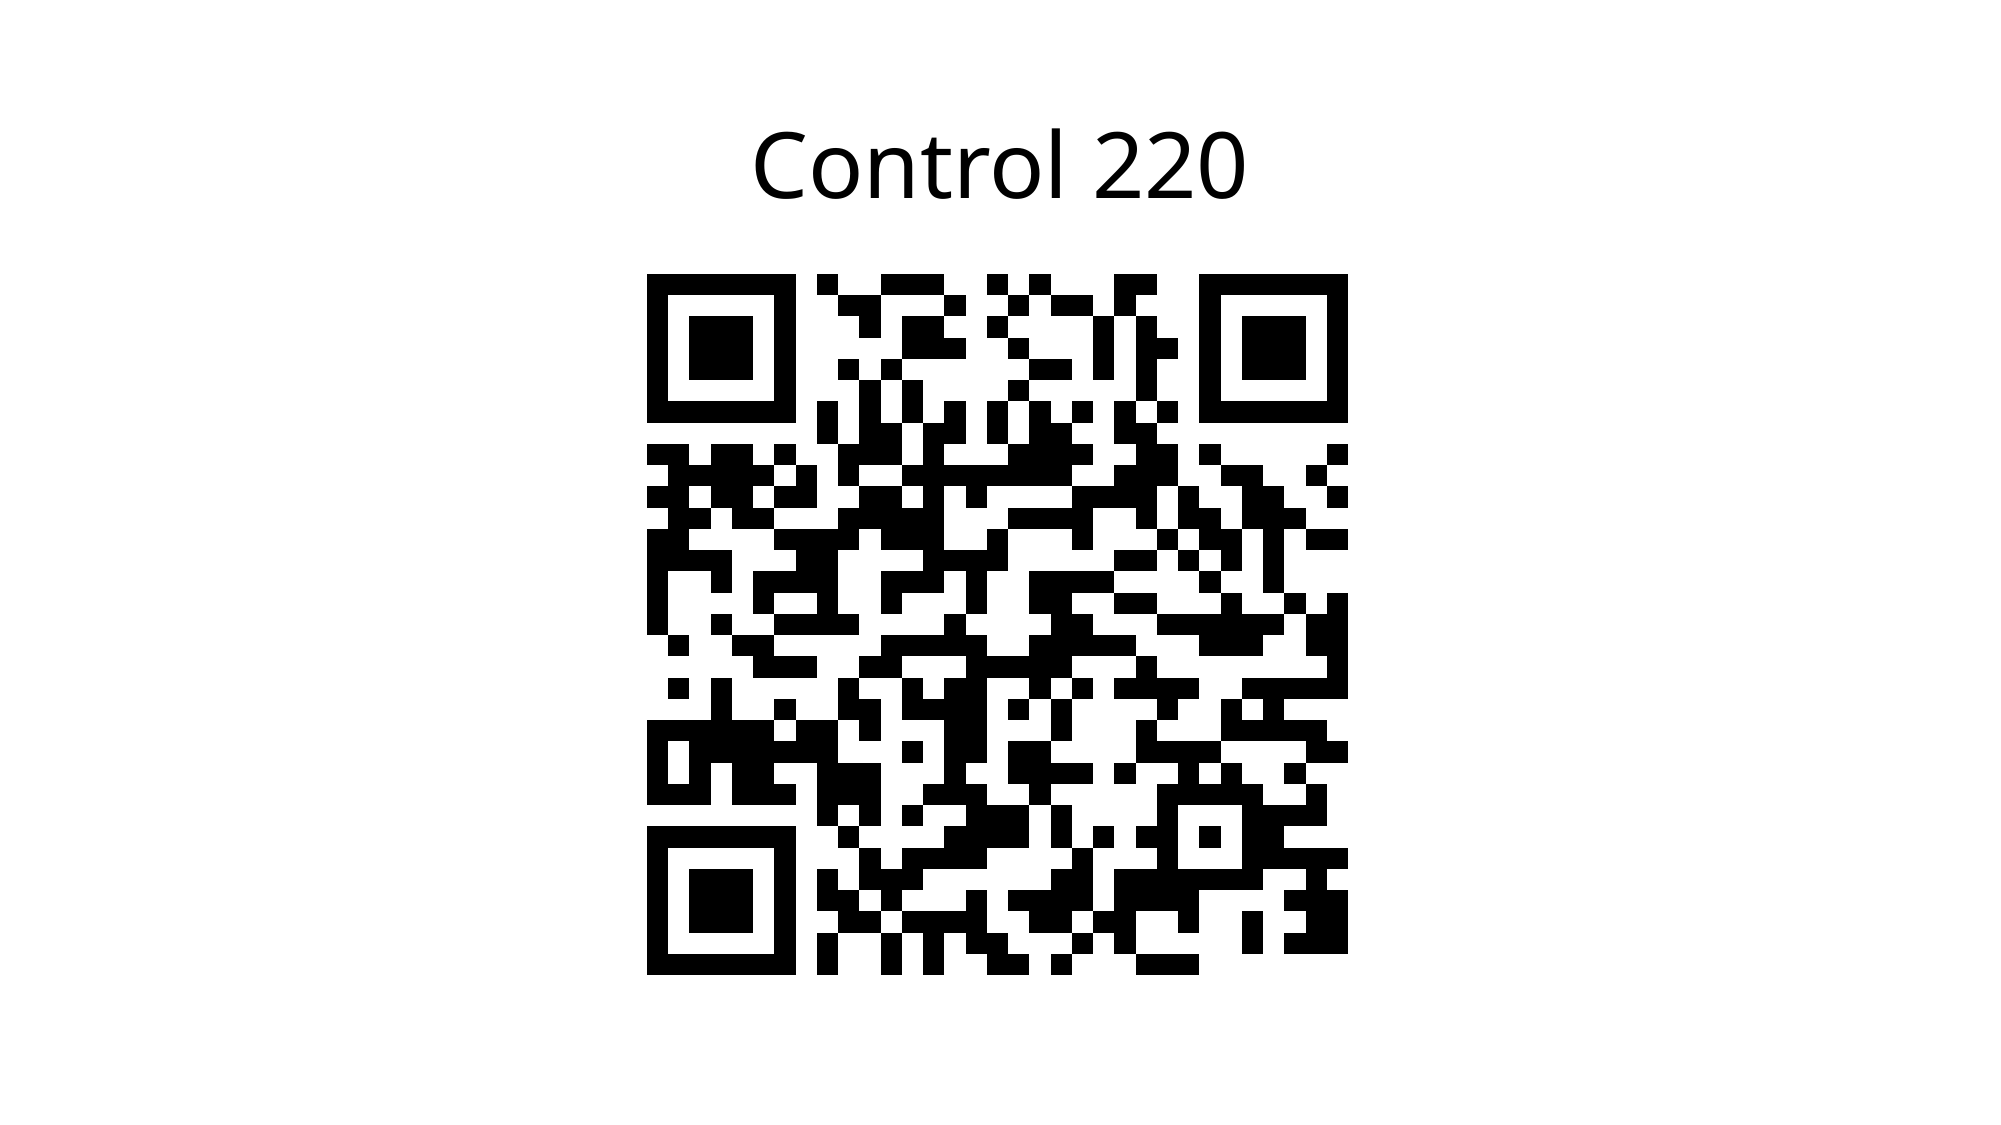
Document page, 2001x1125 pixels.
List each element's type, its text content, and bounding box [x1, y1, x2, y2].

title Control 220 [137, 59, 1863, 278]
picture [575, 202, 1425, 1052]
